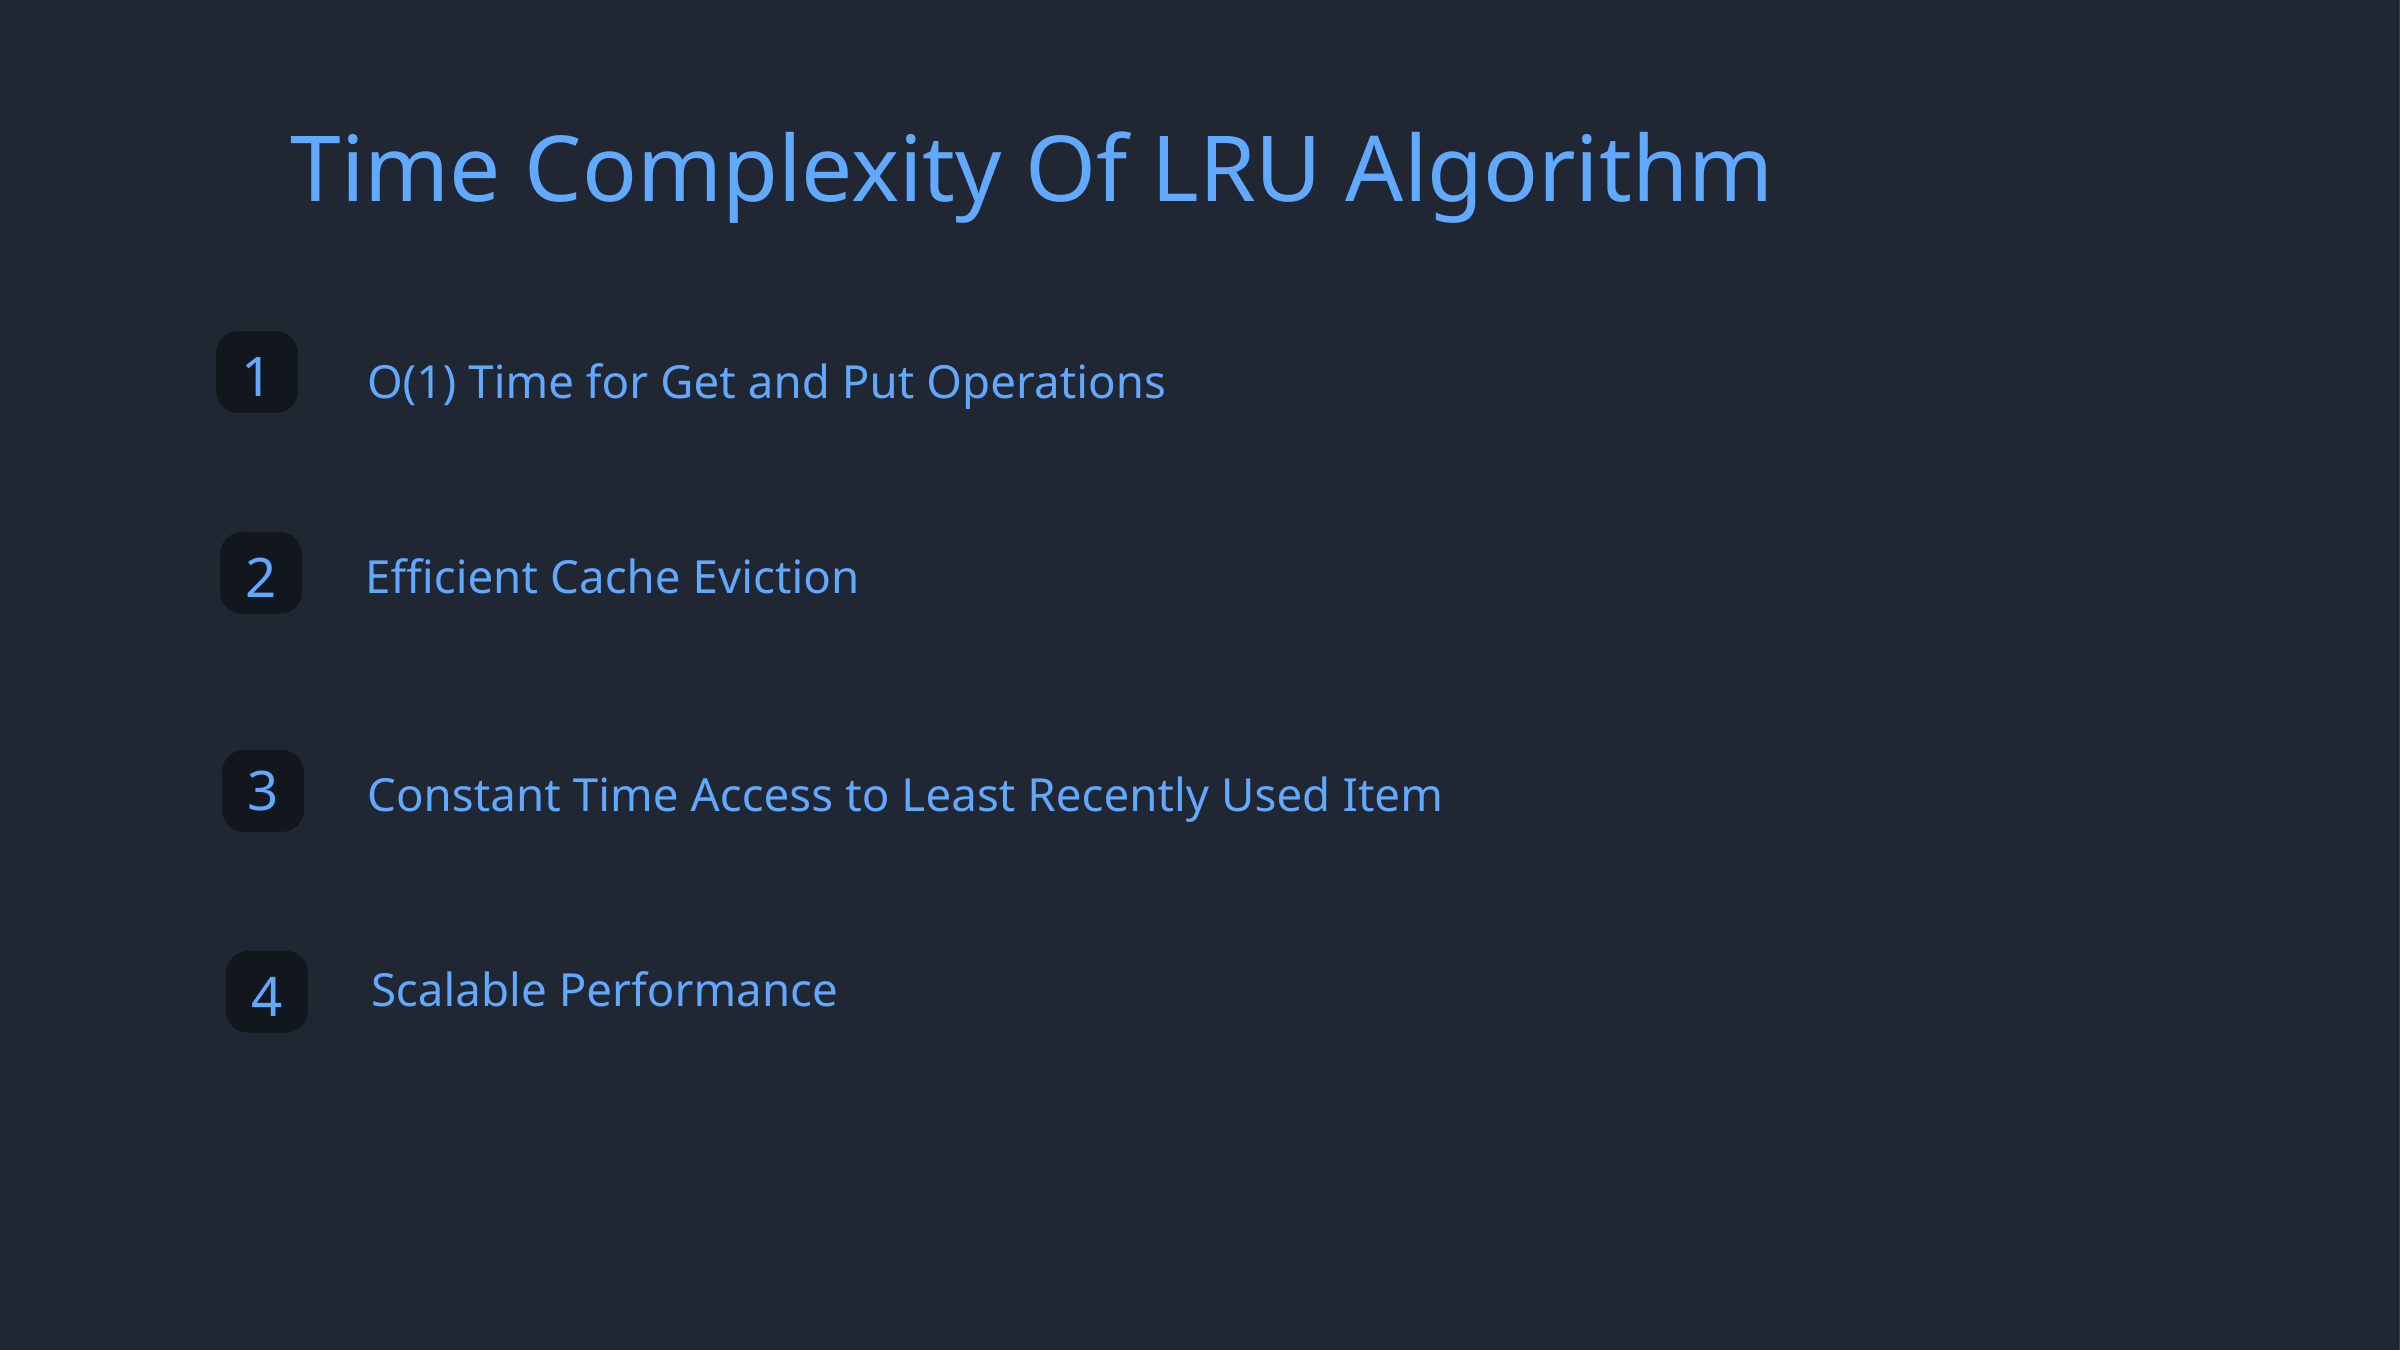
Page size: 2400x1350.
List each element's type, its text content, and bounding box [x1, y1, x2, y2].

text_box [226, 950, 308, 1033]
text_box O(1) Time for Get and Put Operations [352, 343, 1412, 482]
text_box [0, 0, 2400, 1350]
text_box [216, 331, 298, 413]
text_box Efficient Cache Eviction [350, 538, 806, 596]
text_box 3 [248, 745, 278, 814]
text_box [220, 531, 303, 614]
text_box [222, 750, 304, 832]
text_box Scalable Performance [356, 951, 917, 1009]
text_box 4 [251, 951, 283, 1020]
text_box Time Complexity Of LRU Algorithm [334, 98, 1731, 212]
text_box 2 [246, 532, 276, 601]
text_box 1 [245, 332, 269, 401]
text_box Constant Time Access to Least Recently Used Item [352, 756, 1849, 898]
